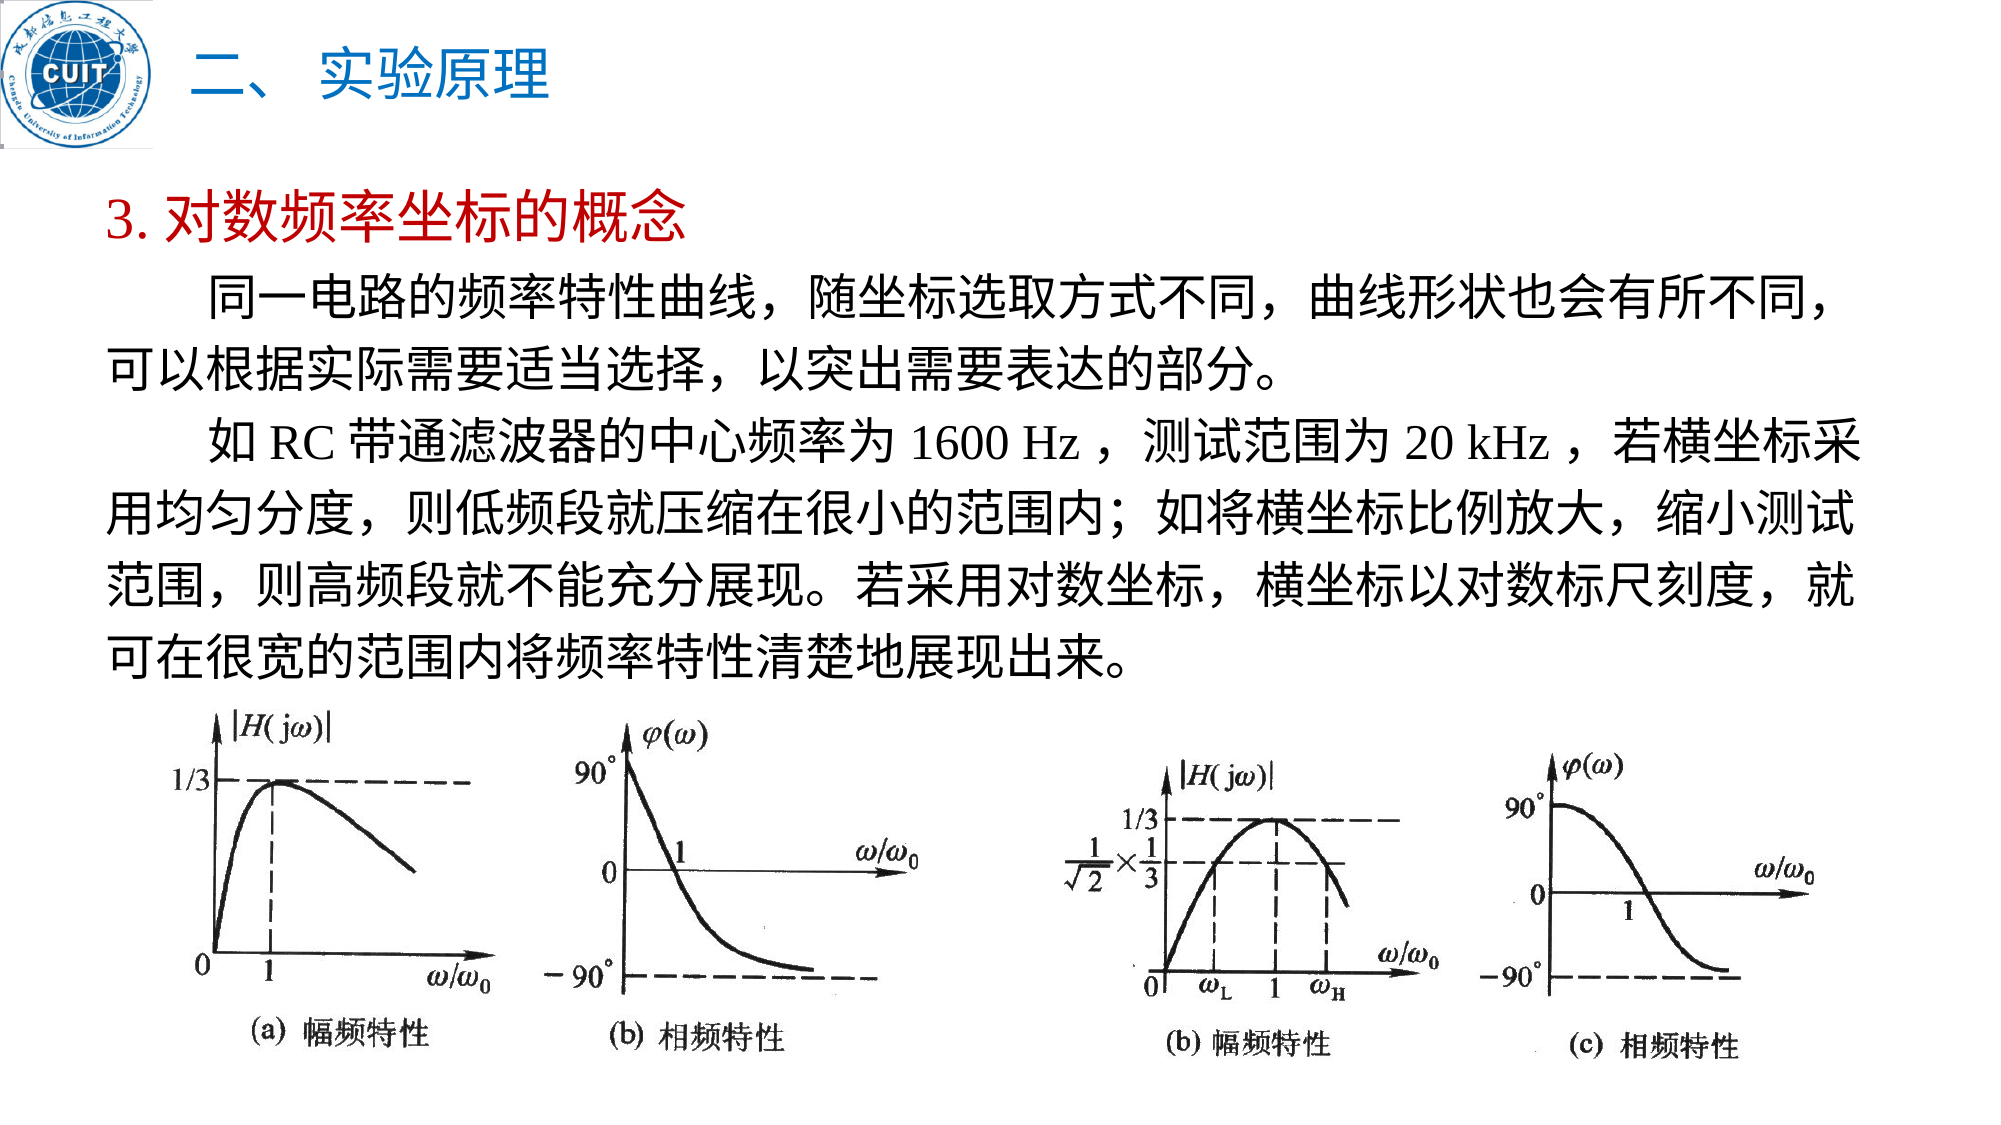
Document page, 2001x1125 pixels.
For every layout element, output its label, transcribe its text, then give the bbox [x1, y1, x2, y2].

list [172, 709, 918, 1053]
picture [1047, 745, 1814, 1059]
text_box 3.对数频率坐标的概念 [91, 172, 984, 246]
text_box 同一电路的频率特性曲线，随坐标选取方式不同，曲线形状也会有所不同，可以根据实际需要适当选择，以突出需要表达的部分。 如RC带通滤波器的中心频率为1600 Hz，测试范围为20 kHz，若横坐标采用均匀分度，则低频段就压缩在很小的范围内；如将横坐标比例放大，缩小测试范围，则高频段就不能充分展现。若采用对数坐标，横坐标以对数标尺刻度，就 可在很宽的范围内将频率特性清楚地展现出来。 [90, 246, 1909, 694]
picture [0, 0, 153, 149]
text_box 二、 实验原理 [173, 29, 566, 115]
